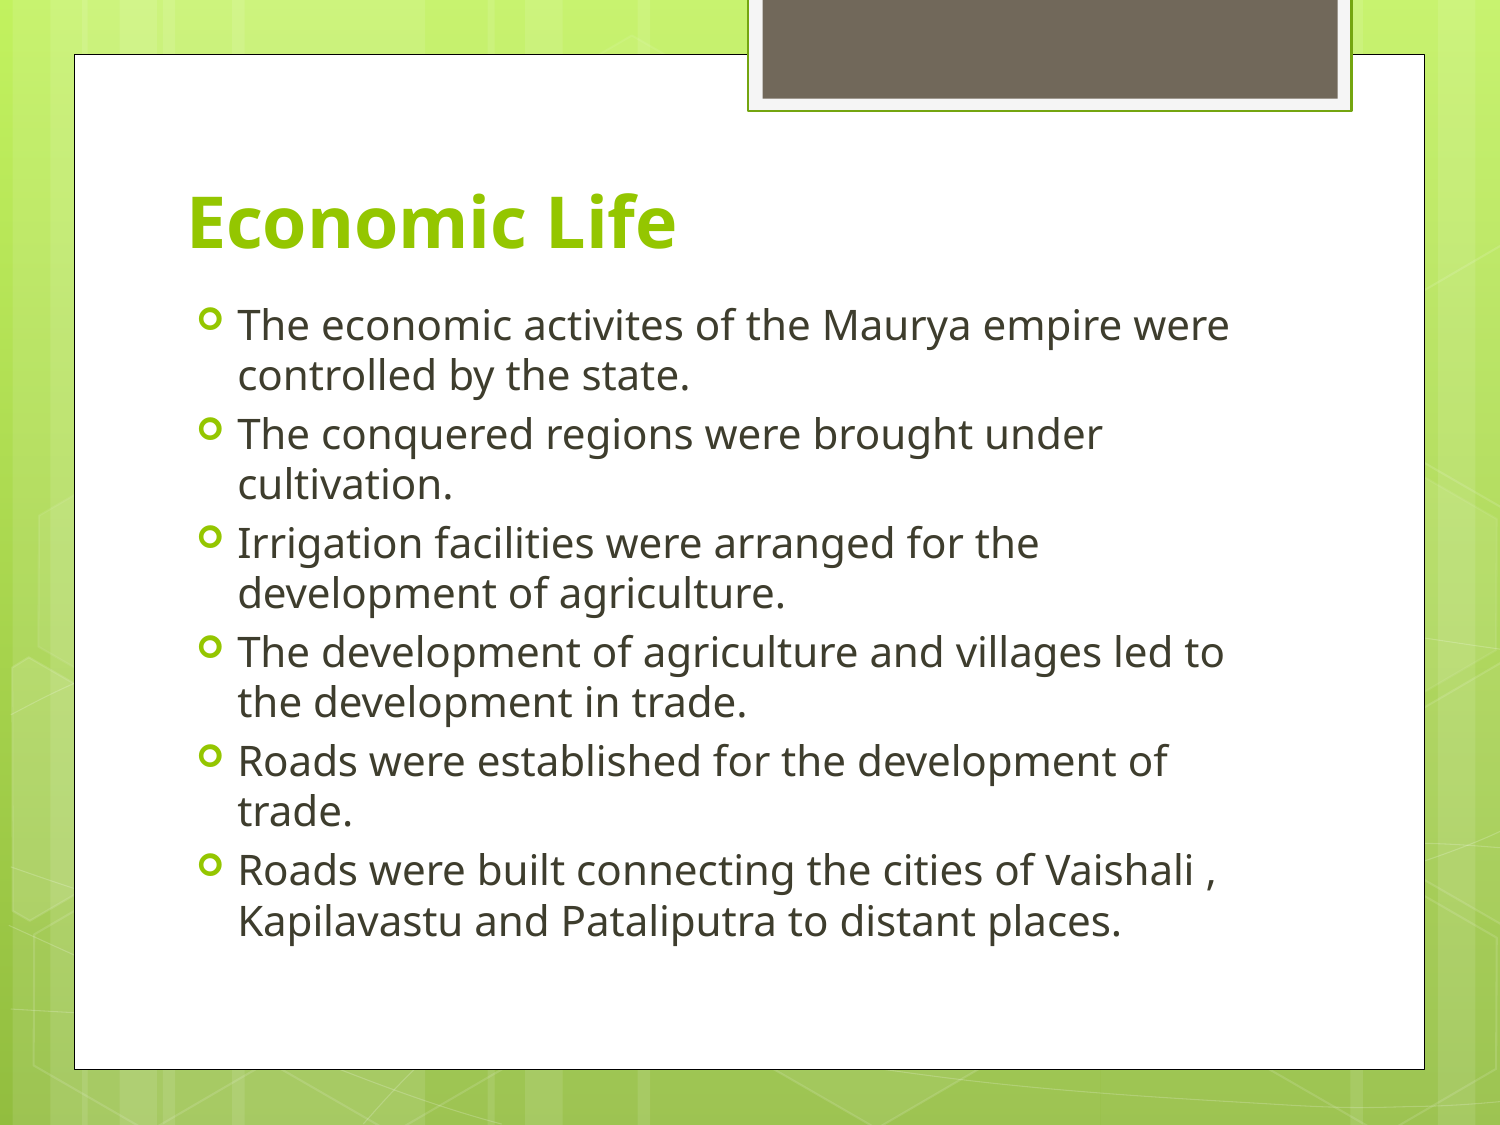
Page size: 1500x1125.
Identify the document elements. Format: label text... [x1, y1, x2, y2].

title Economic Life [171, 168, 1324, 357]
list The economic activites of the Maurya empire were controlled by the state. The conquered regions were brought under cultivation. Irrigation facilities were arranged for the development of agriculture. The development of agriculture and villages led to the development in trade. Roads were established for the development of trade. Roads were built connecting the cities of Vaishali , Kapilavastu and Pataliputra to distant places. [171, 290, 1283, 957]
